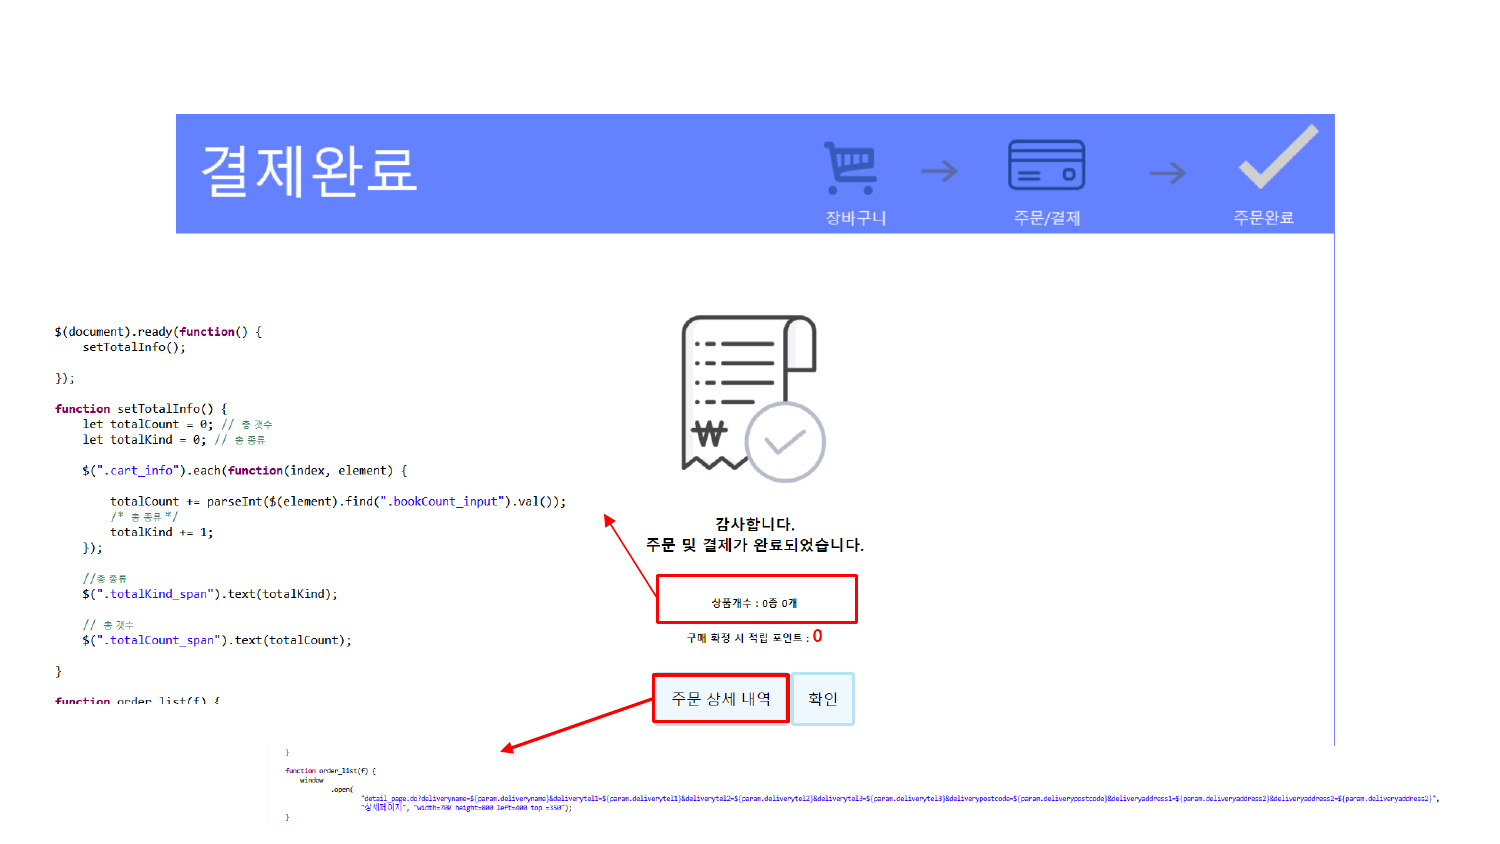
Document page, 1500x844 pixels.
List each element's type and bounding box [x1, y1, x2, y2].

picture [35, 113, 1449, 826]
text_box [499, 698, 655, 752]
text_box [603, 513, 658, 600]
